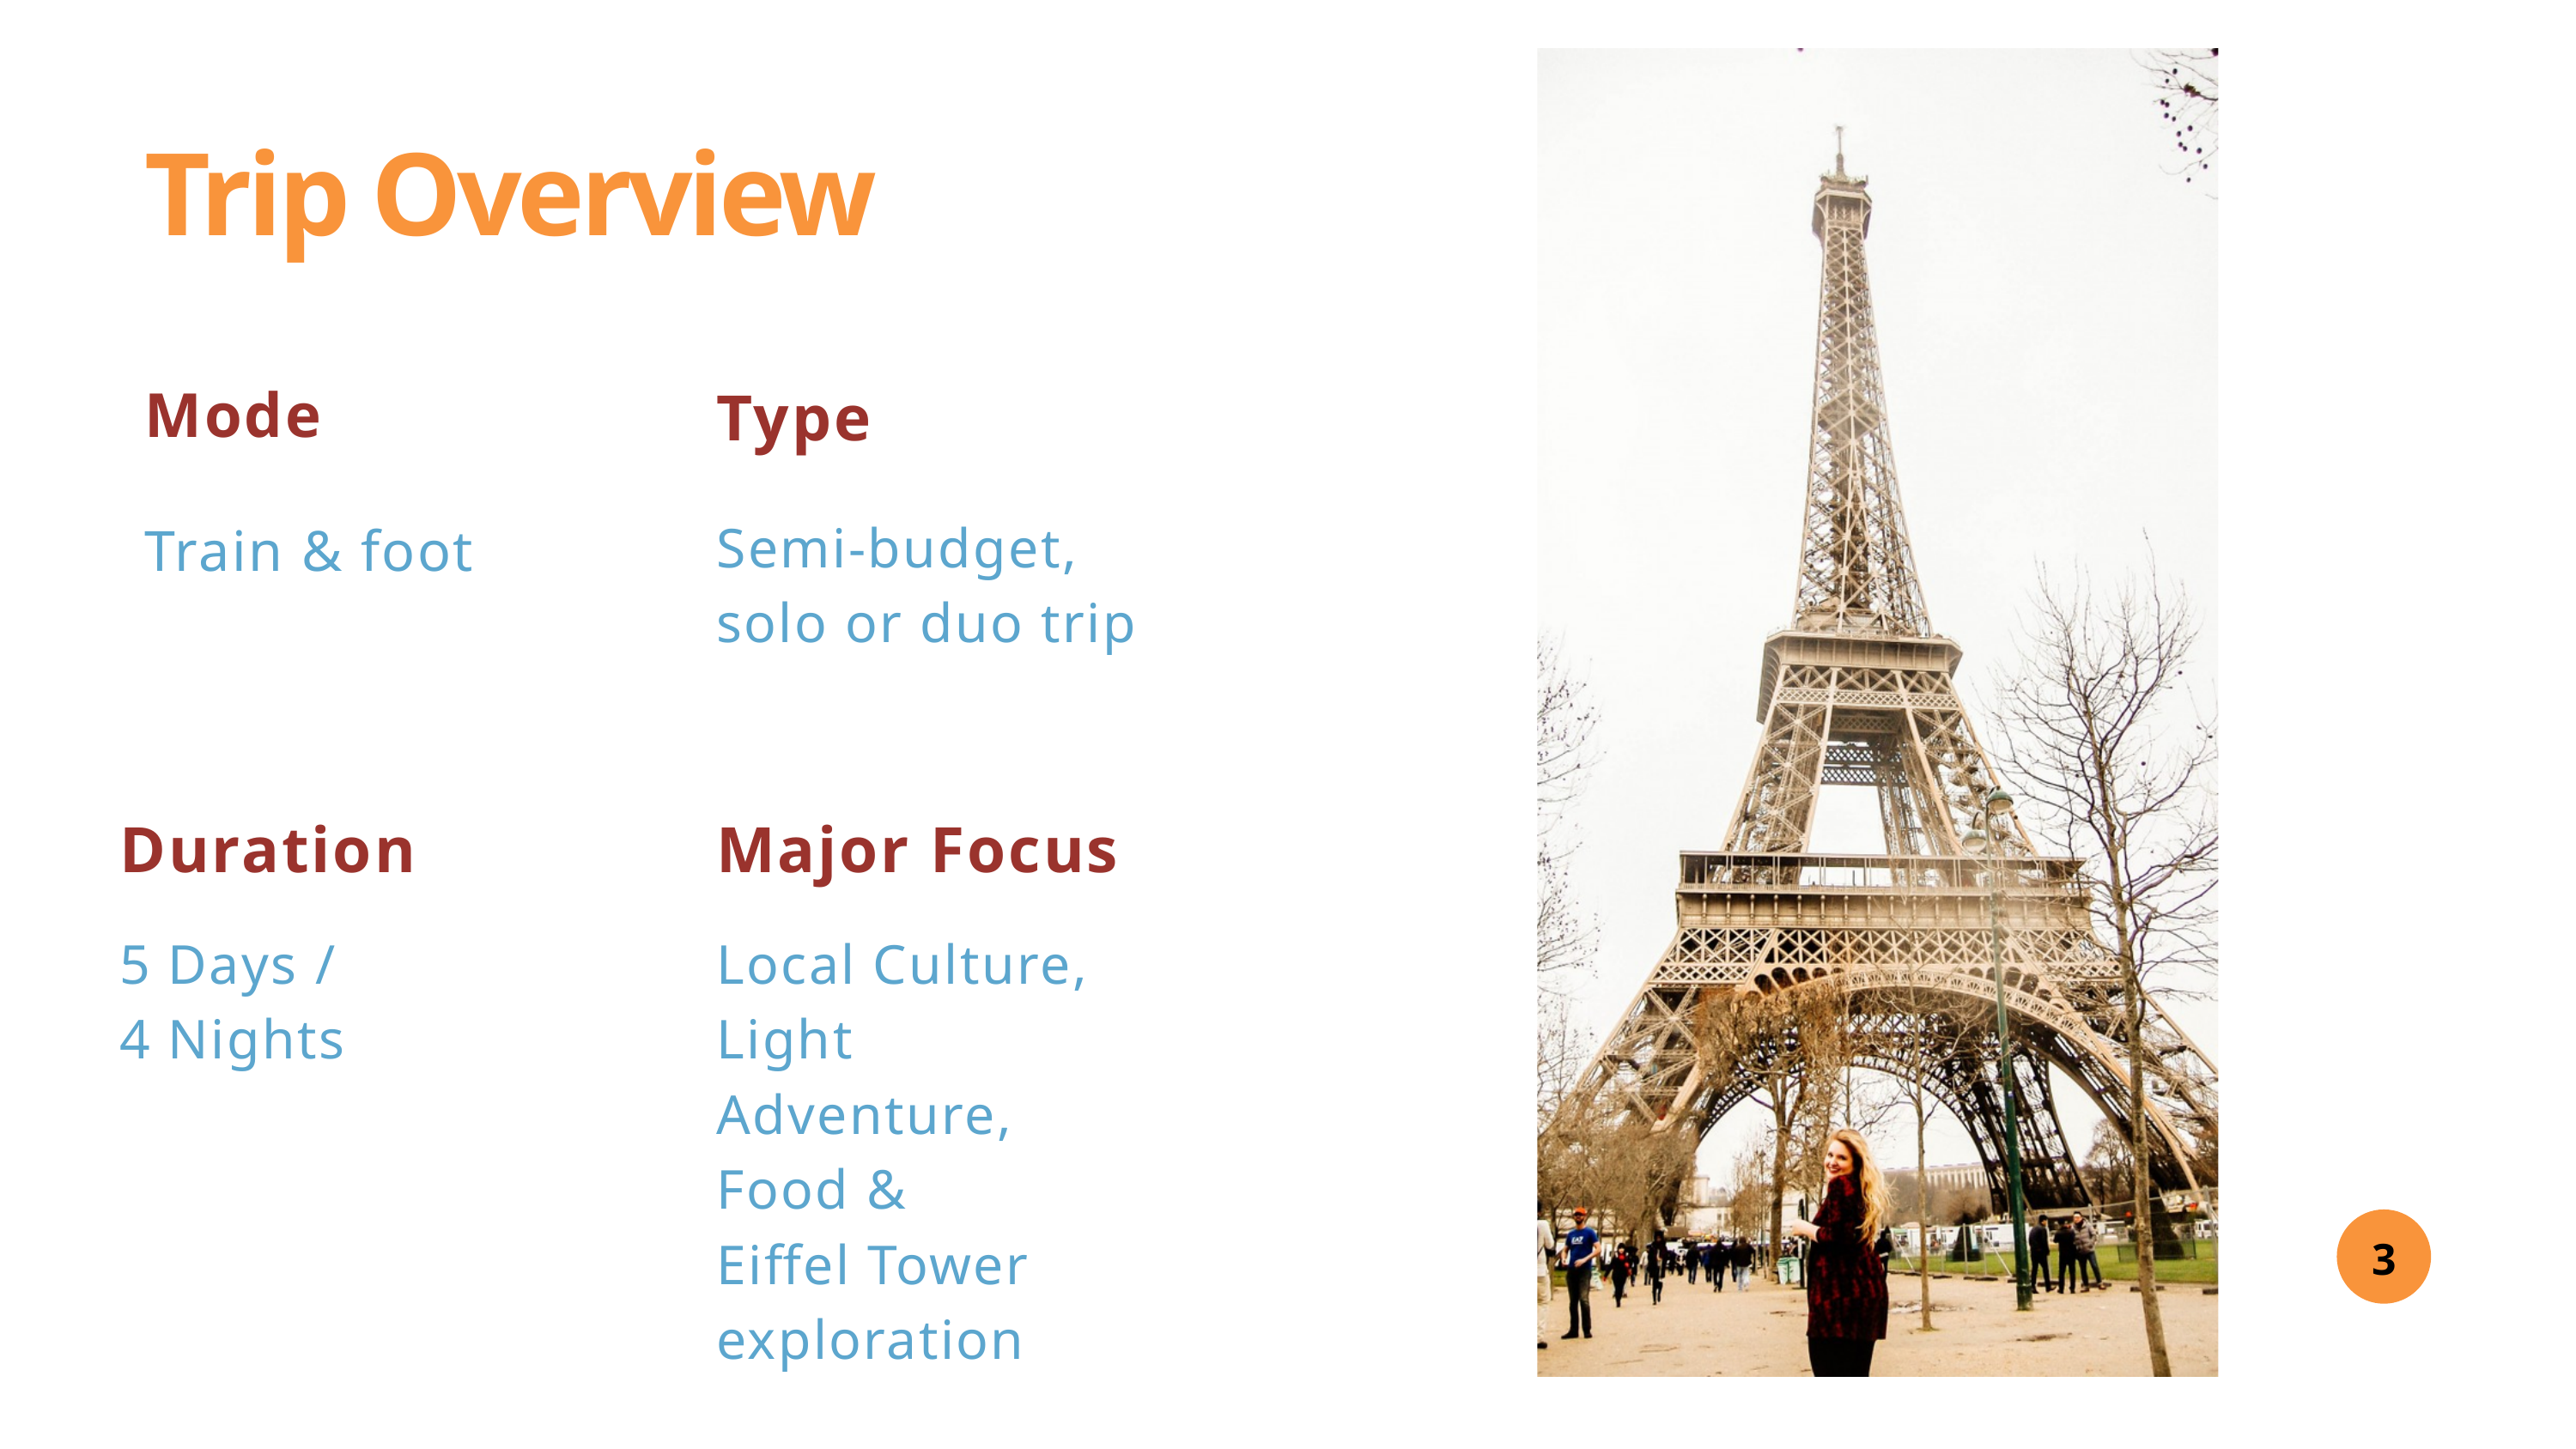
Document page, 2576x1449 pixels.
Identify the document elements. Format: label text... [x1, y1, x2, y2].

text_box [1537, 48, 2219, 1377]
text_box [2336, 1209, 2432, 1304]
text_box Major Focus [716, 797, 1140, 886]
text_box Mode [144, 364, 568, 450]
text_box Local Culture, Light Adventure, Food & Eiffel Tower exploration [716, 919, 1140, 1371]
text_box Duration [119, 797, 543, 886]
text_box Train & foot [144, 505, 568, 583]
text_box Semi-budget, solo or duo trip [716, 503, 1140, 653]
text_box 5 Days / 4 Nights [119, 919, 543, 1070]
text_box Type [716, 365, 1140, 453]
text_box Trip Overview [144, 98, 1289, 258]
